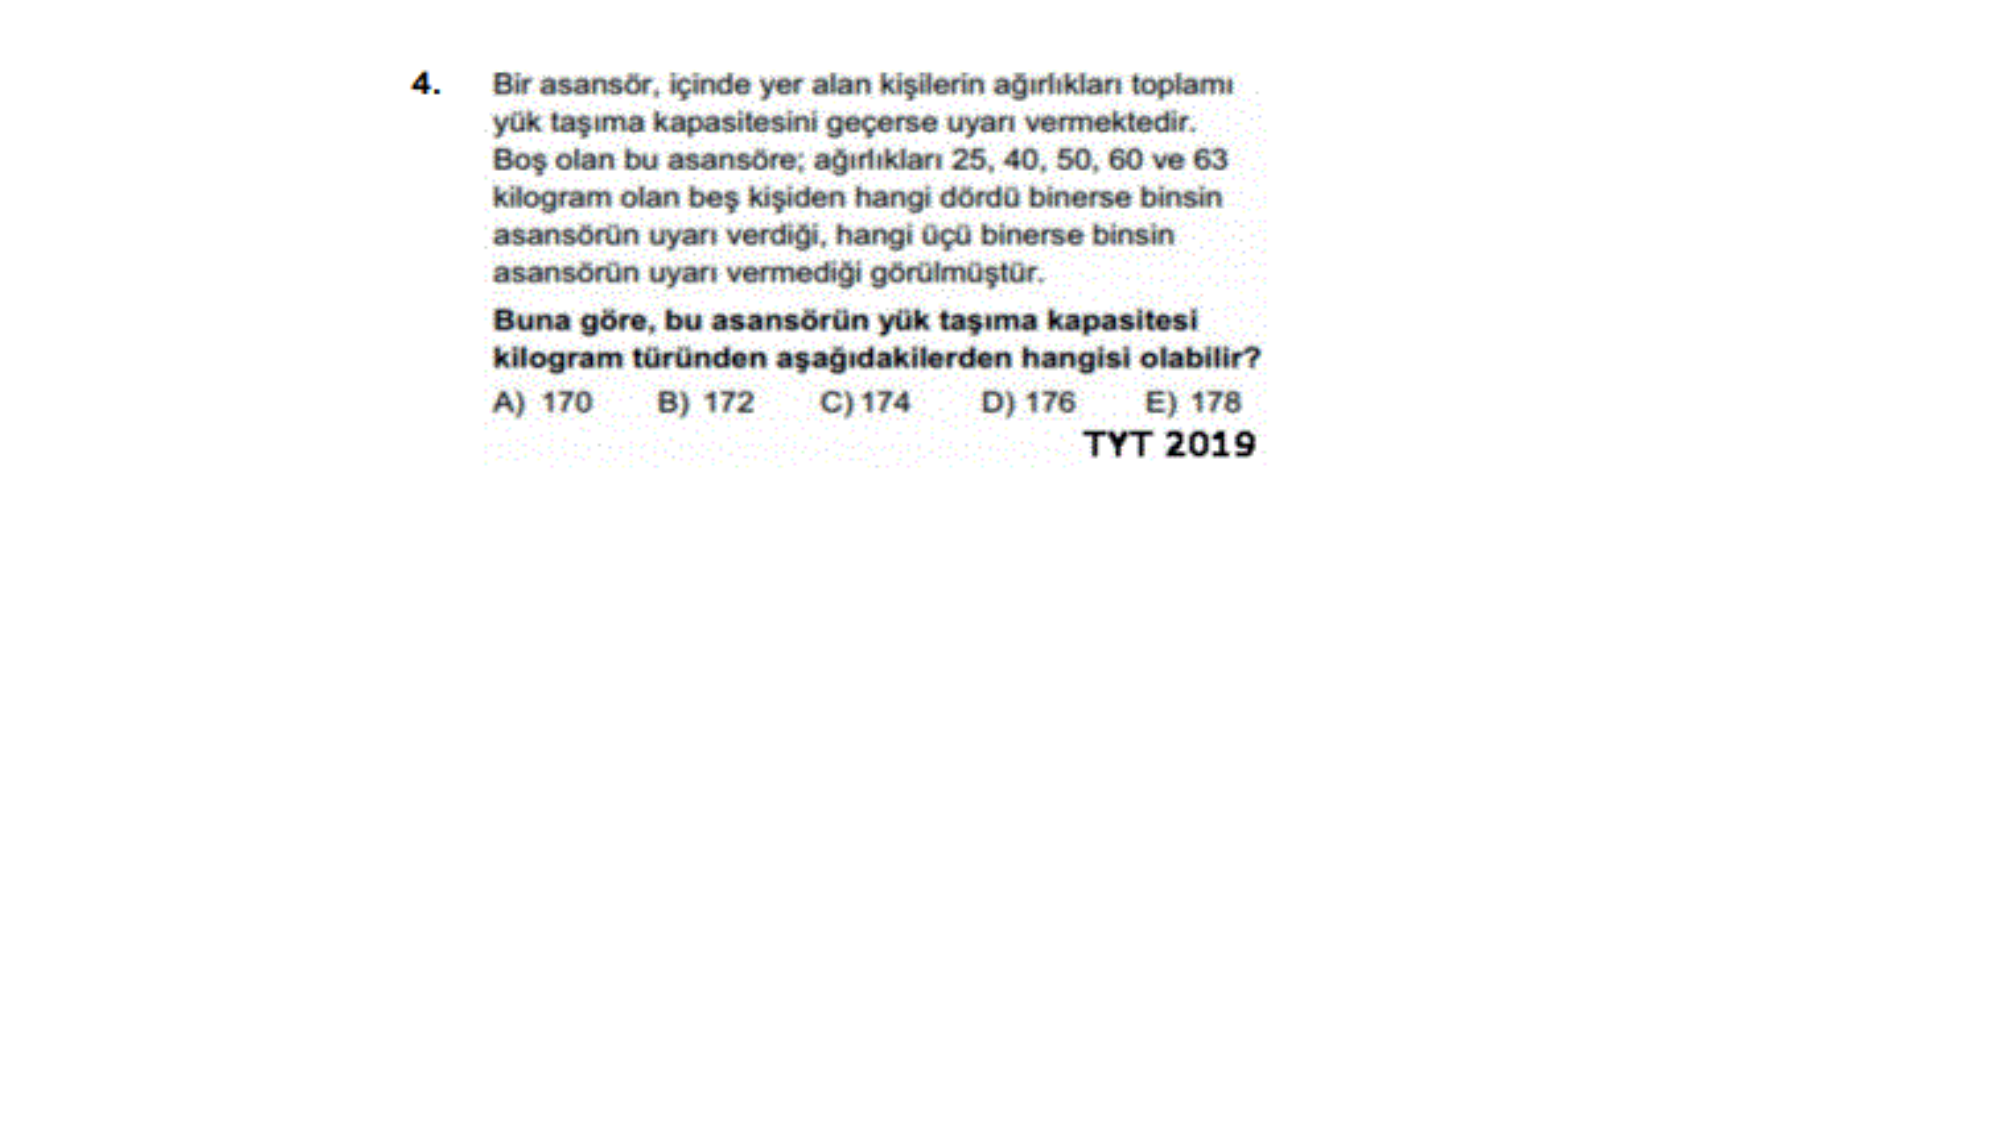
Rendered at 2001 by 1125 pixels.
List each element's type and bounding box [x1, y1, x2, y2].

list [385, 59, 1386, 554]
